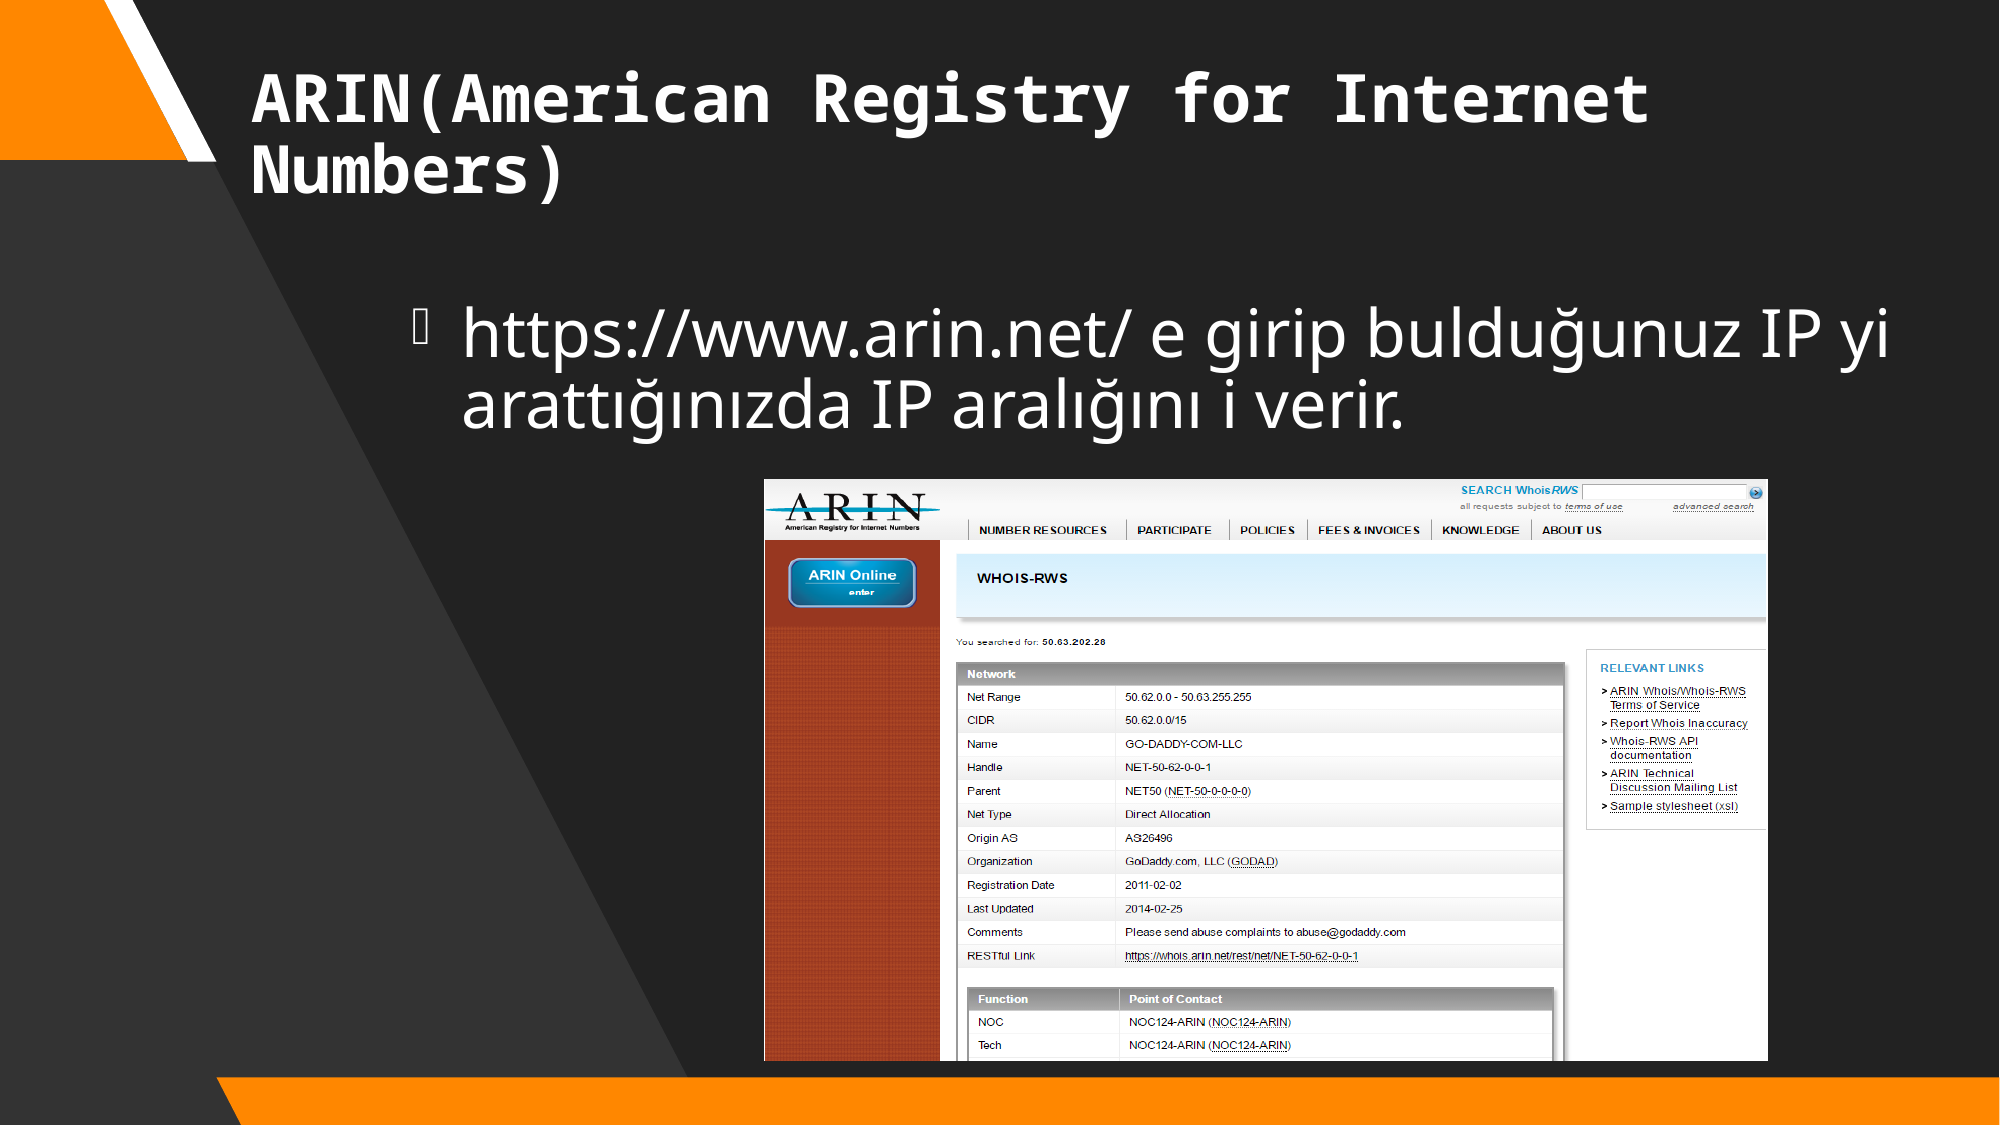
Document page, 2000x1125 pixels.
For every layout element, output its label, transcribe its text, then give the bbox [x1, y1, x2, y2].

title ARIN(American Registry for Internet Numbers) [231, 54, 1945, 219]
list https://www.arin.net/ e girip bulduğunuz IP yi arattığınızda IP aralığını i verir. [341, 279, 2000, 1078]
picture [764, 479, 1768, 1061]
